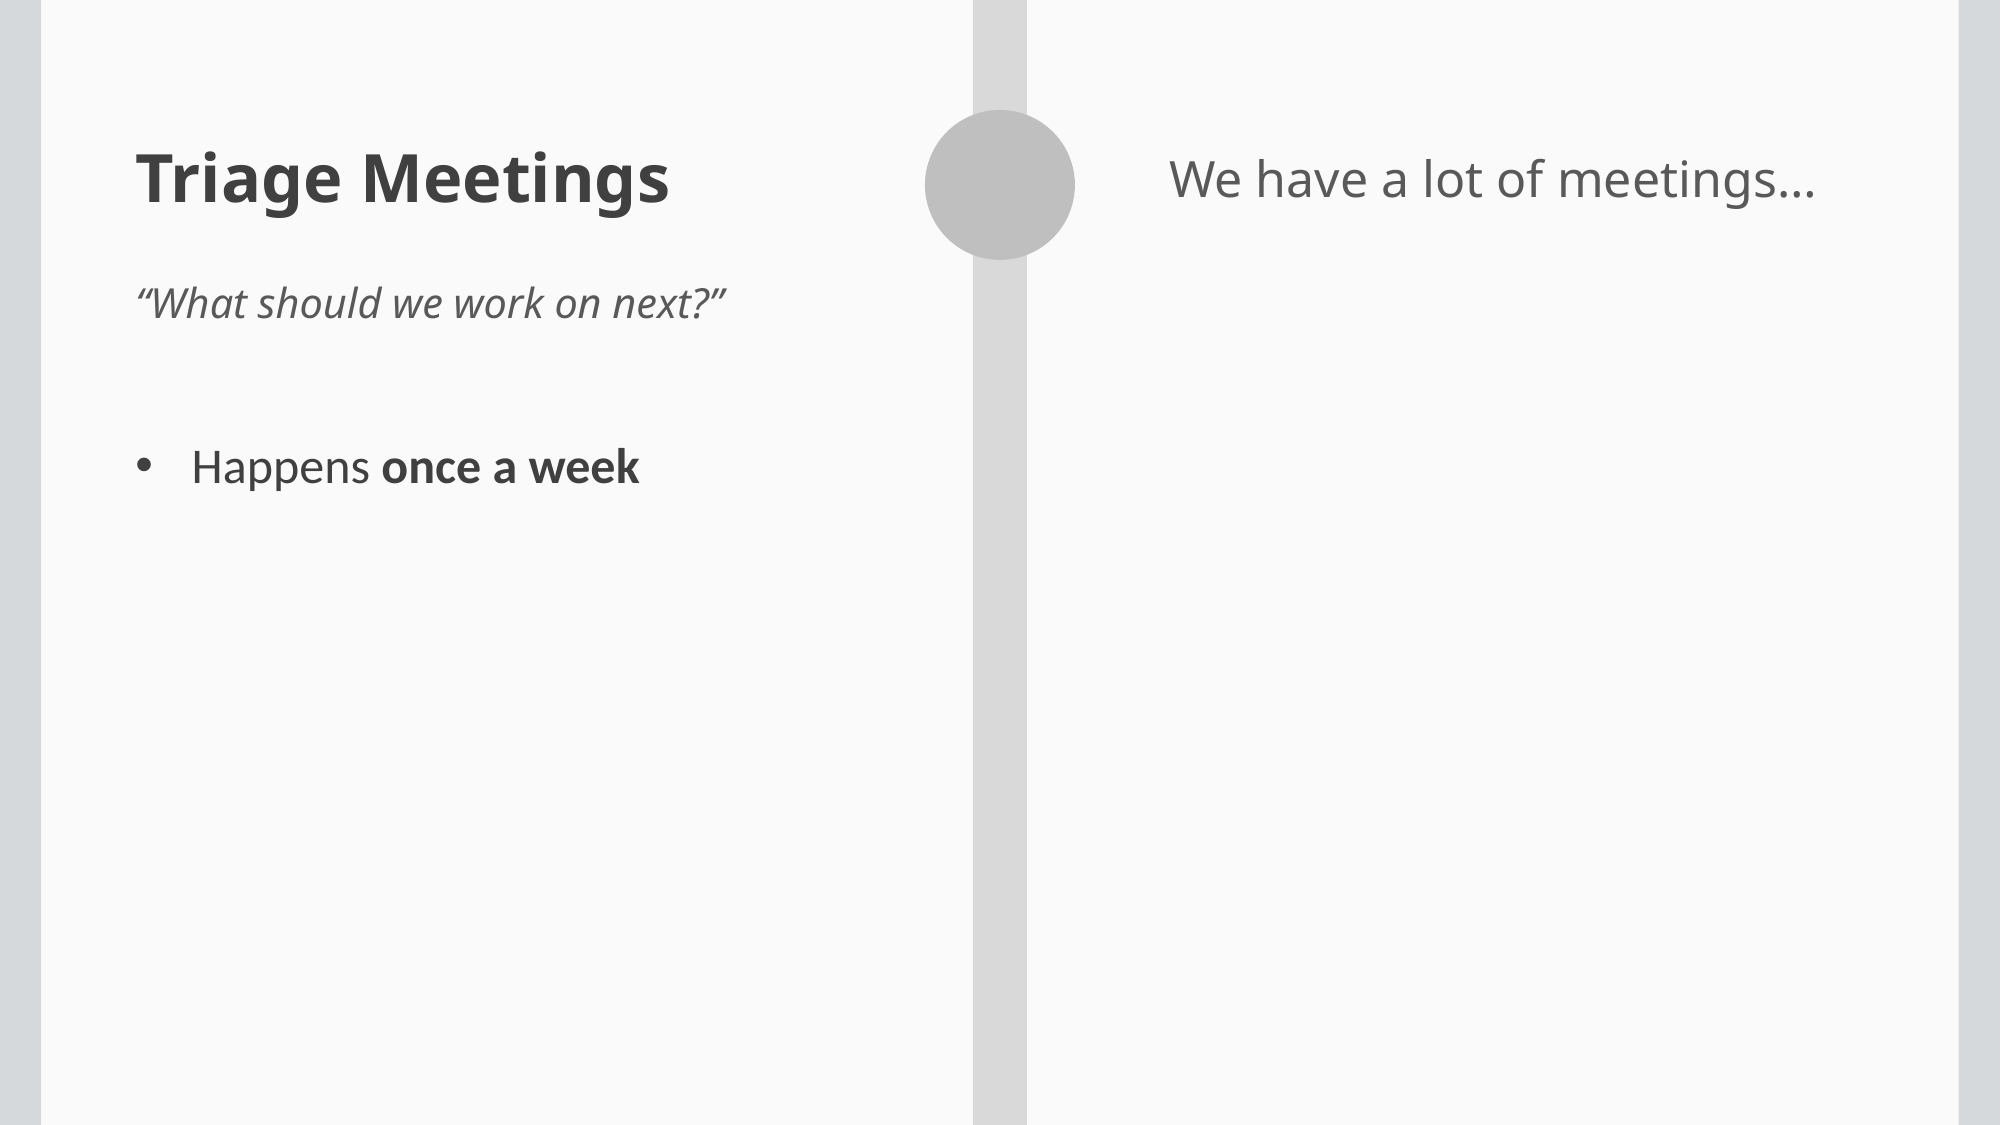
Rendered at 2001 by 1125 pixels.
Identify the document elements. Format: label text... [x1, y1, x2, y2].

text_box [923, 108, 1076, 261]
text_box [0, 0, 42, 1125]
text_box [972, 256, 1028, 433]
title Triage Meetings [120, 109, 894, 253]
text_box “What should we work on next?” [120, 259, 846, 350]
text_box [972, 0, 1028, 113]
text_box We have a lot of meetings… [1154, 109, 1880, 253]
text_box Happens once a week [120, 433, 1353, 950]
text_box [972, 950, 1028, 1125]
text_box [1958, 0, 2000, 1125]
